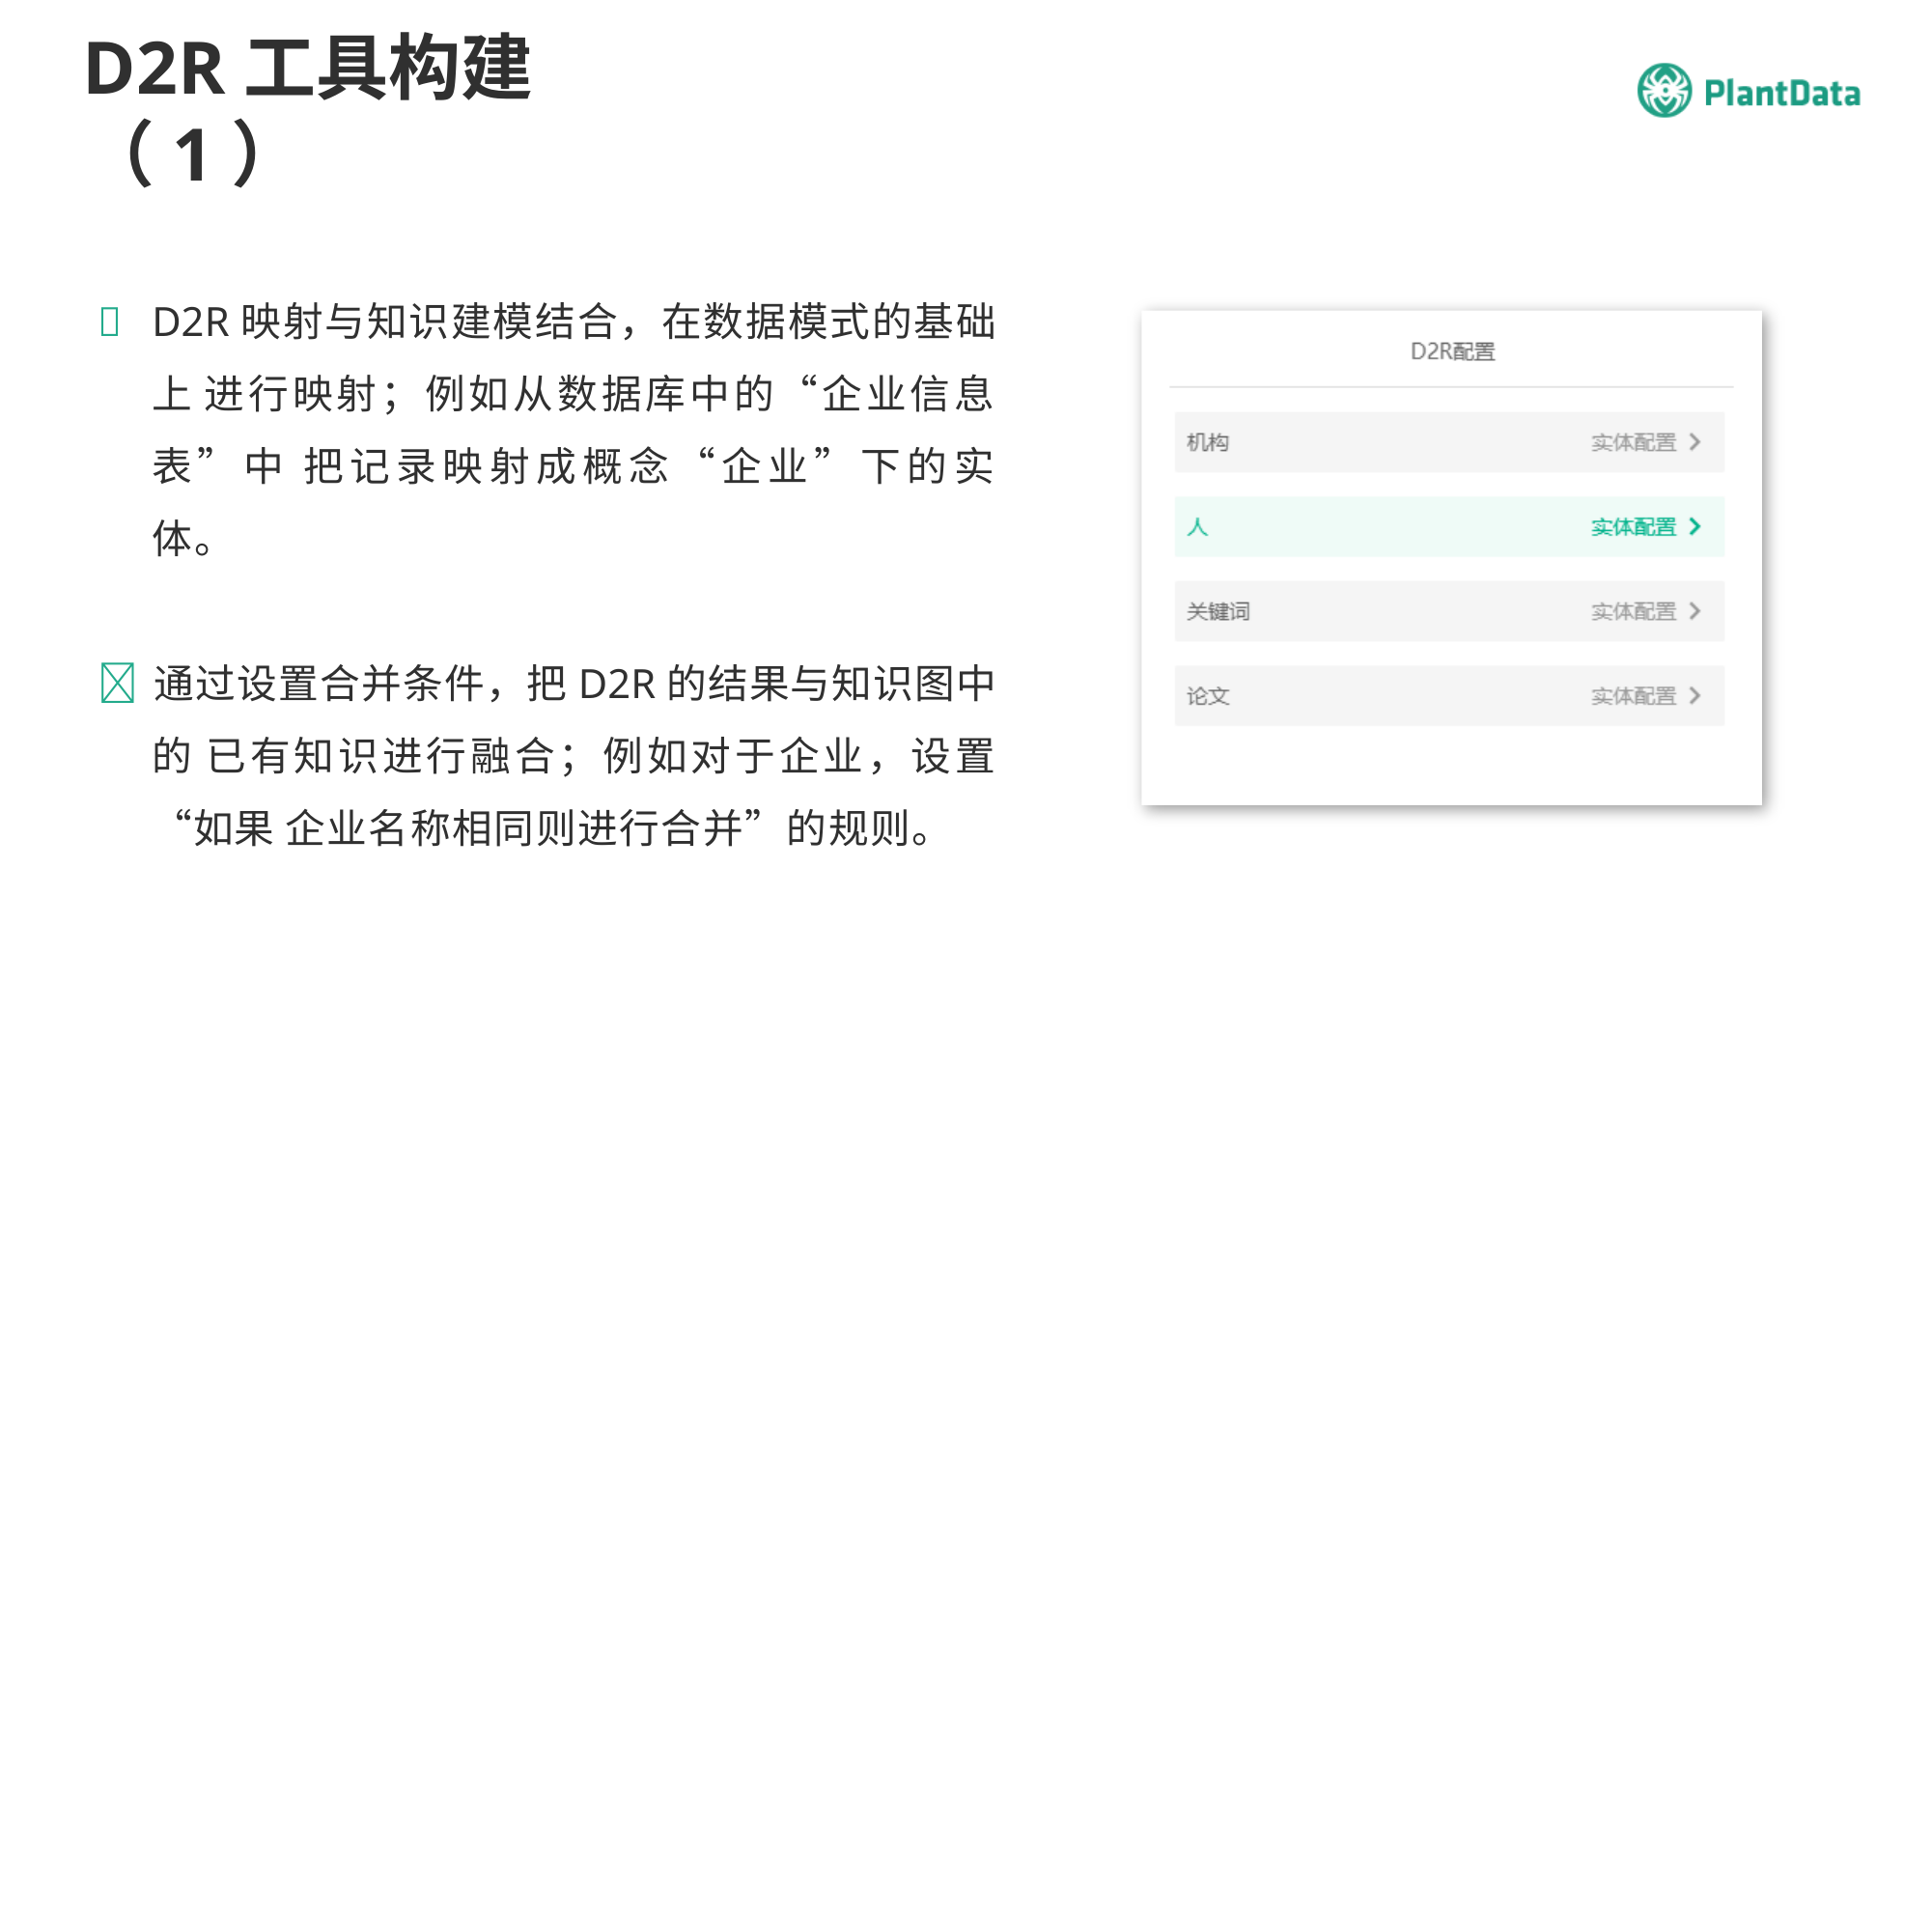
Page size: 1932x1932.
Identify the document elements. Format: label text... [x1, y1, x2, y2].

text_box [1123, 292, 1789, 832]
text_box [1169, 319, 1734, 734]
text_box [1141, 310, 1762, 805]
text_box  D2R映射与知识建模结合，在数据模式的基础上 进行映射；例如从数据库中的“企业信息表”中 把记录映射成概念“企业”下的实体。  通过设置合并条件，把D2R的结果与知识图中的 已有知识进行融合；例如对于企业，设置“如果 企业名称相同则进行合并”的规则。 [95, 271, 999, 781]
picture [1631, 59, 1866, 121]
text_box D2R工具构建（1） [80, 21, 717, 111]
